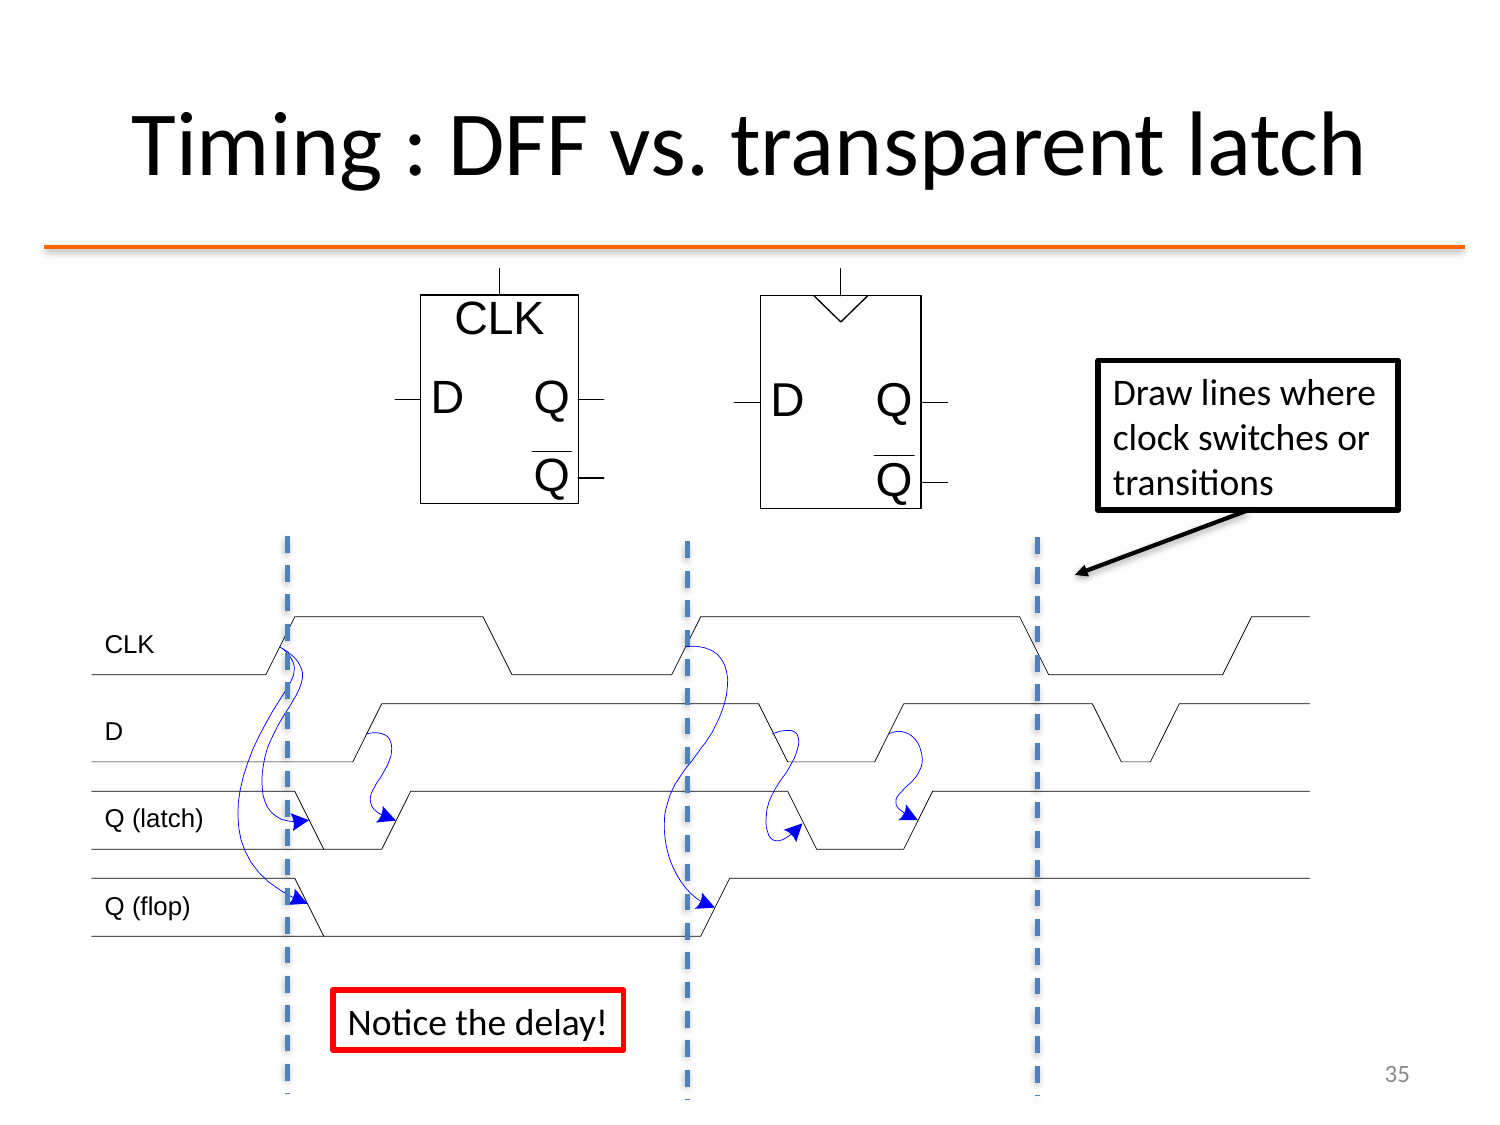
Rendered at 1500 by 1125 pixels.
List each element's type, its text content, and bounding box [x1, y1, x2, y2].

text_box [724, 260, 956, 542]
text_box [291, 612, 683, 941]
title Timing : DFF vs. transparent latch [75, 45, 1425, 233]
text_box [1041, 612, 1313, 941]
text_box Draw lines where clock switches or transitions [1098, 360, 1399, 511]
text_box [1074, 511, 1249, 576]
text_box Notice the delay! [332, 990, 624, 1051]
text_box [387, 260, 612, 537]
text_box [691, 612, 1033, 941]
slide_number 35 [1074, 1042, 1425, 1103]
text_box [87, 612, 283, 941]
